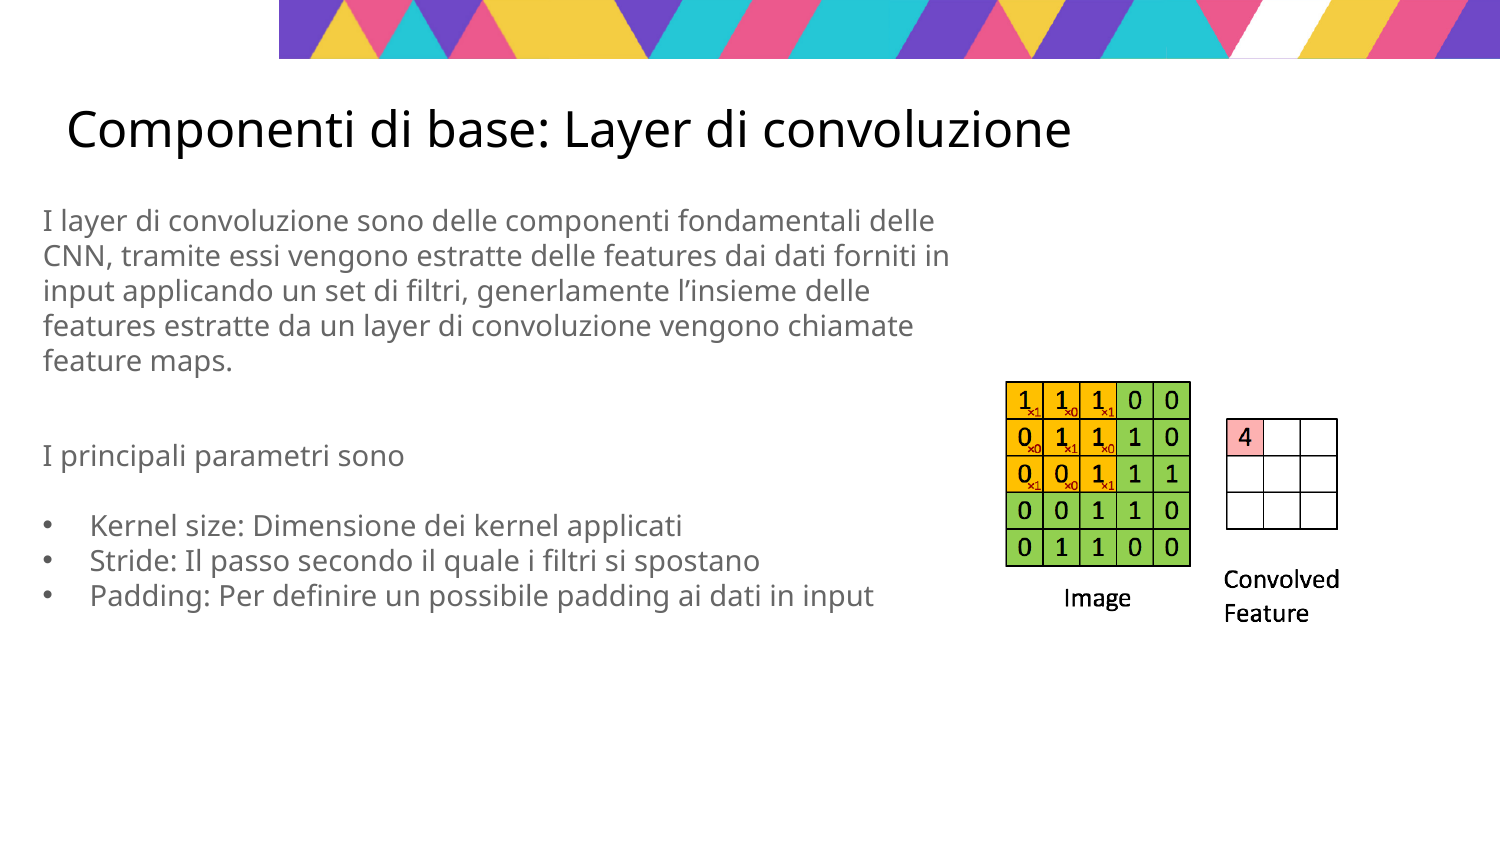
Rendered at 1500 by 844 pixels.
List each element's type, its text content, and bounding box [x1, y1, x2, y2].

picture [0, 0, 1500, 844]
text_box I principali parametri sono Kernel size: Dimensione dei kernel applicati Stride: Il passo secondo il quale i filtri si spostano Padding: Per definire un possibile padding ai dati in input [27, 421, 970, 830]
title Componenti di base: Layer di convoluzione [51, 90, 1449, 173]
subtitle I layer di convoluzione sono delle componenti fondamentali delle CNN, tramite essi vengono estratte delle features dai dati forniti in input applicando un set di filtri, generlamente l’insieme delle features estratte da un layer di convoluzione vengono chiamate feature maps. [27, 186, 970, 421]
